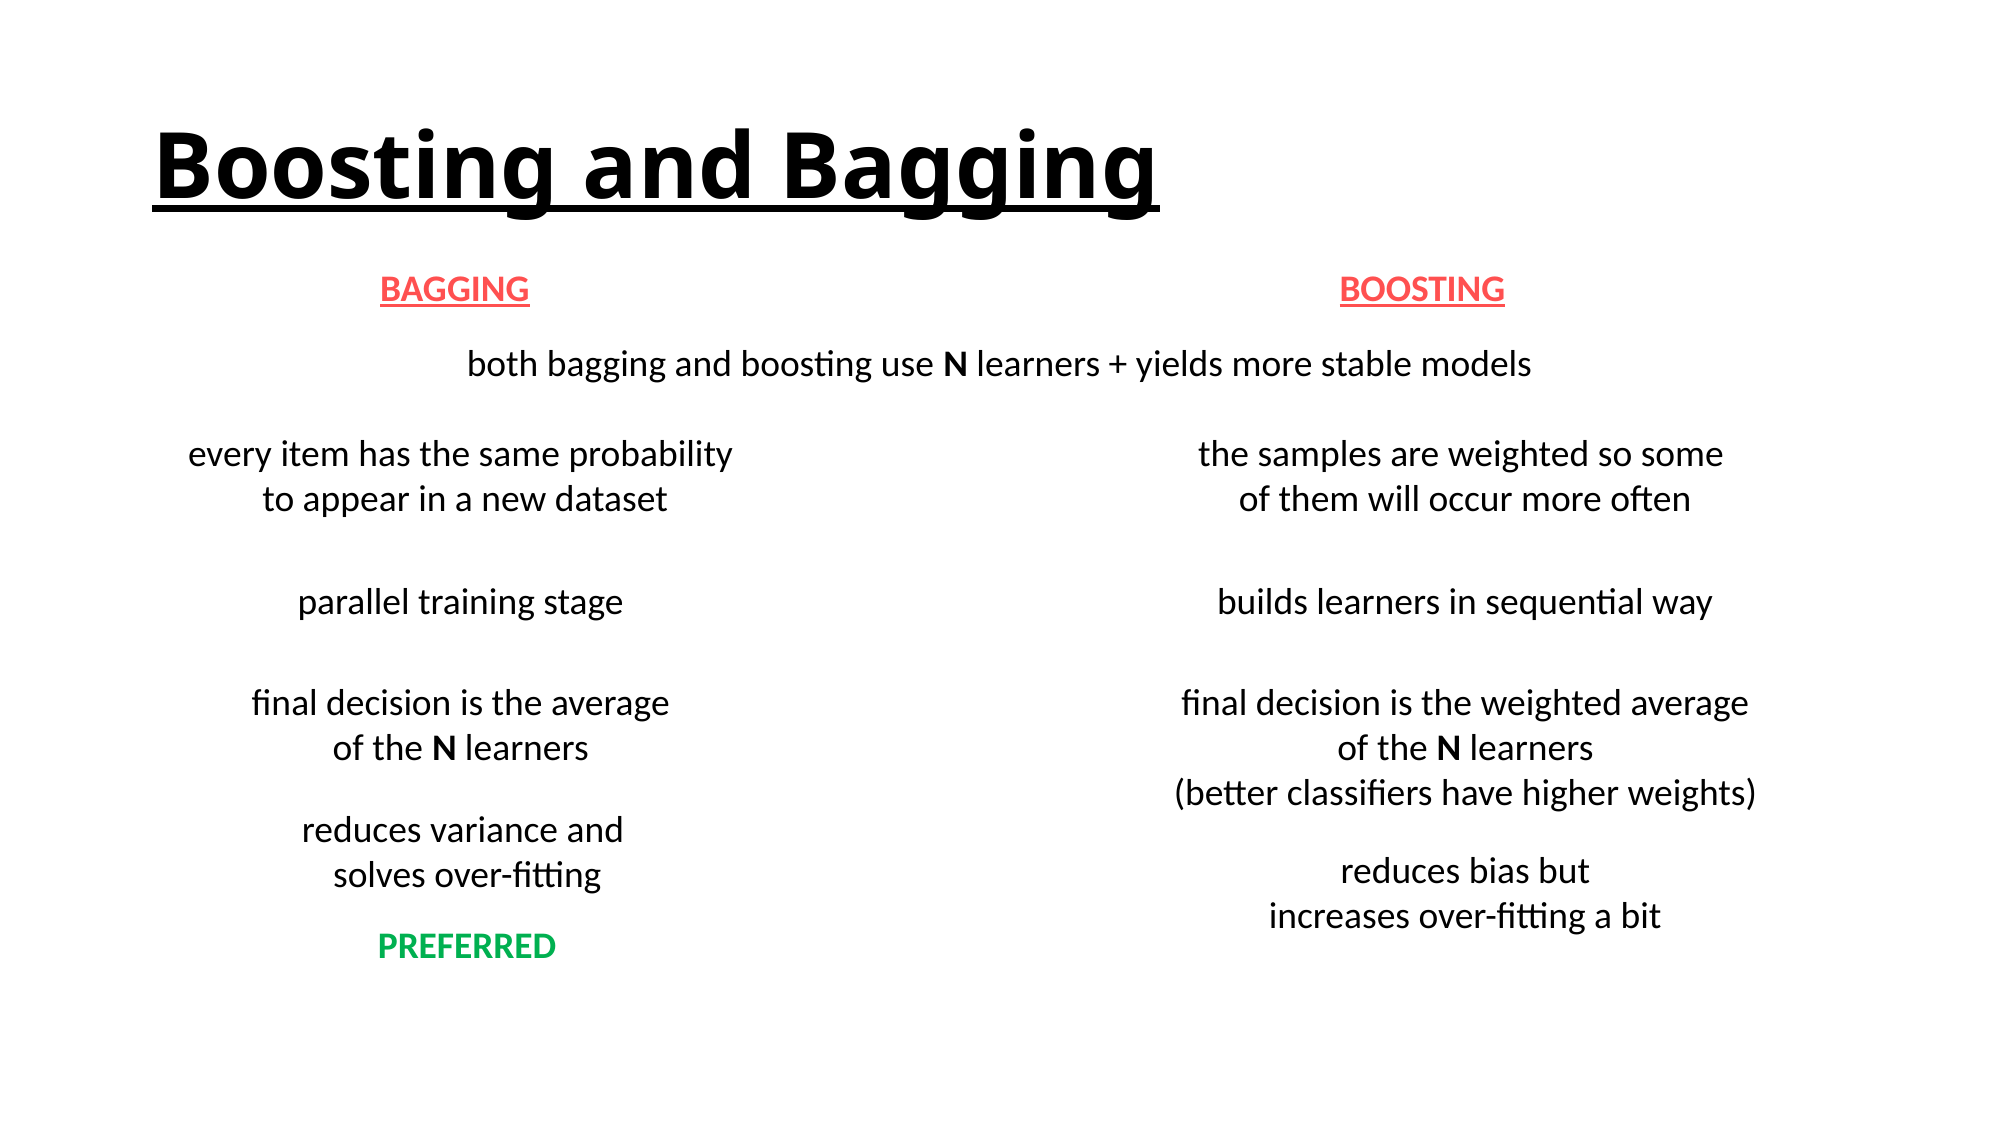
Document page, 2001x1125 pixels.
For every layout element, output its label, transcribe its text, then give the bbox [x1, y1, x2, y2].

text_box every item has the same probability to appear in a new dataset [173, 421, 749, 526]
text_box PREFERRED [363, 913, 572, 974]
text_box both bagging and boosting use N learners + yields more stable models [452, 331, 1548, 437]
text_box reduces bias but increases over-fitting a bit [1254, 838, 1677, 943]
text_box BAGGING BOOSTING [365, 256, 1521, 317]
text_box final decision is the weighted average of the N learners (better classifiers have higher weights) [1158, 670, 1773, 821]
text_box reduces variance and solves over-fitting [287, 797, 648, 902]
text_box the samples are weighted so some of them will occur more often [1183, 421, 1748, 526]
text_box parallel training stage [282, 569, 640, 630]
title Boosting and Bagging [137, 59, 1863, 278]
text_box final decision is the average of the N learners [236, 670, 686, 776]
text_box builds learners in sequential way [1202, 569, 1729, 630]
